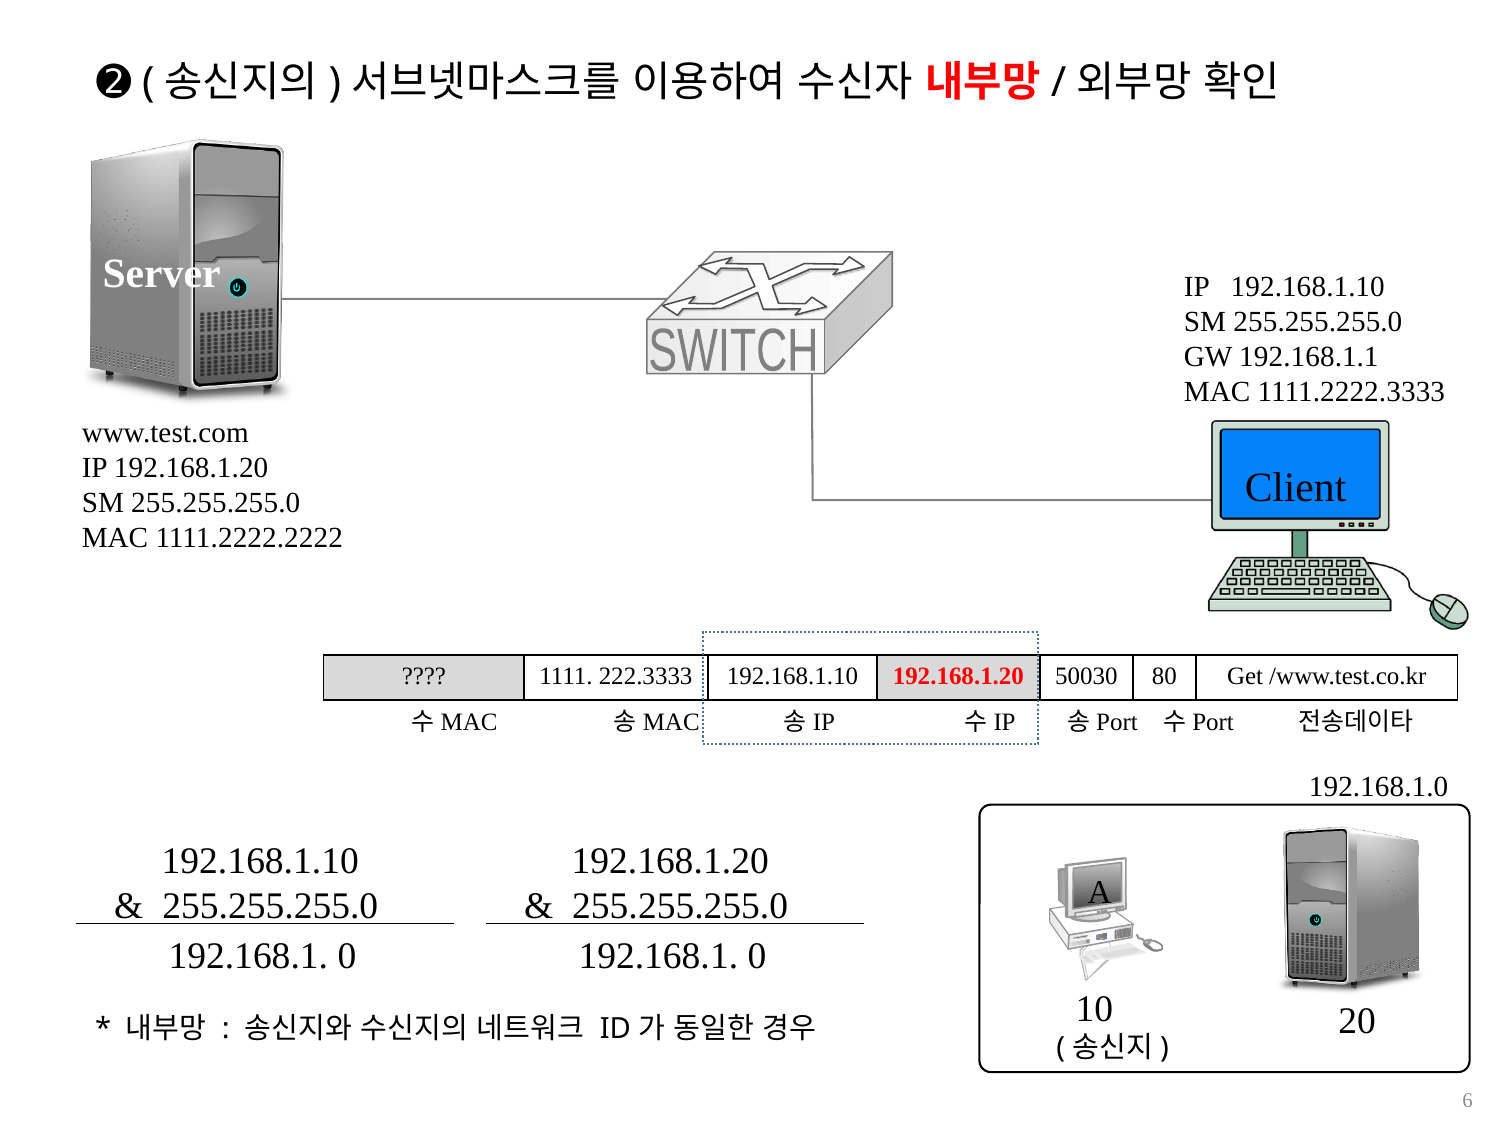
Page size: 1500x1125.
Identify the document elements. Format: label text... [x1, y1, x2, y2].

text_box 192.168.1.20 & 255.255.255.0 [509, 924, 804, 1001]
text_box 192.168.1. 0 [153, 924, 372, 984]
text_box [978, 803, 1471, 1074]
text_box 수MAC 송MAC 송IP 수IP 송Port 수Port 전송데이타 [1038, 698, 1436, 743]
picture [75, 137, 298, 407]
slide_number 6 [1150, 1069, 1488, 1125]
picture [1273, 825, 1429, 995]
table_header 1111. 222.3333 [525, 656, 702, 698]
table_header ???? [324, 656, 523, 699]
text_box 20 [1323, 995, 1391, 1049]
table_header 50030 [1041, 656, 1132, 698]
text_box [646, 251, 893, 374]
text_box [298, 297, 1207, 502]
text_box [702, 631, 1039, 745]
picture [1207, 419, 1469, 630]
text_box 192.168.1. 0 [563, 924, 782, 984]
table_header Get /www.test.co.kr [1197, 656, 1457, 699]
text_box 192.168.1.10 & 255.255.255.0 [99, 924, 394, 1001]
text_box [1049, 857, 1163, 981]
text_box 수MAC 송MAC 송IP 수IP 송Port 수Port 전송데이타 [348, 698, 702, 743]
text_box 192.168.1.10 & 255.255.255.0 [99, 828, 394, 923]
text_box 192.168.1.0 [1293, 759, 1464, 810]
table_header 80 [1134, 656, 1195, 698]
text_box * 내부망 : 송신지와 수신지의 네트워크 ID가 동일한 경우 [80, 1001, 1020, 1052]
text_box IP 192.168.1.10 SM 255.255.255.0 GW 192.168.1.1 MAC 1111.2222.3333 [1169, 259, 1461, 415]
text_box ➋ (송신지의)서브넷마스크를 이용하여 수신자 내부망/외부망 확인 [81, 47, 1308, 113]
text_box 10 (송신지) [1041, 976, 1184, 1071]
text_box 192.168.1.20 & 255.255.255.0 [509, 828, 804, 923]
text_box www.test.com IP 192.168.1.20 SM 255.255.255.0 MAC 1111.2222.2222 [67, 405, 359, 561]
